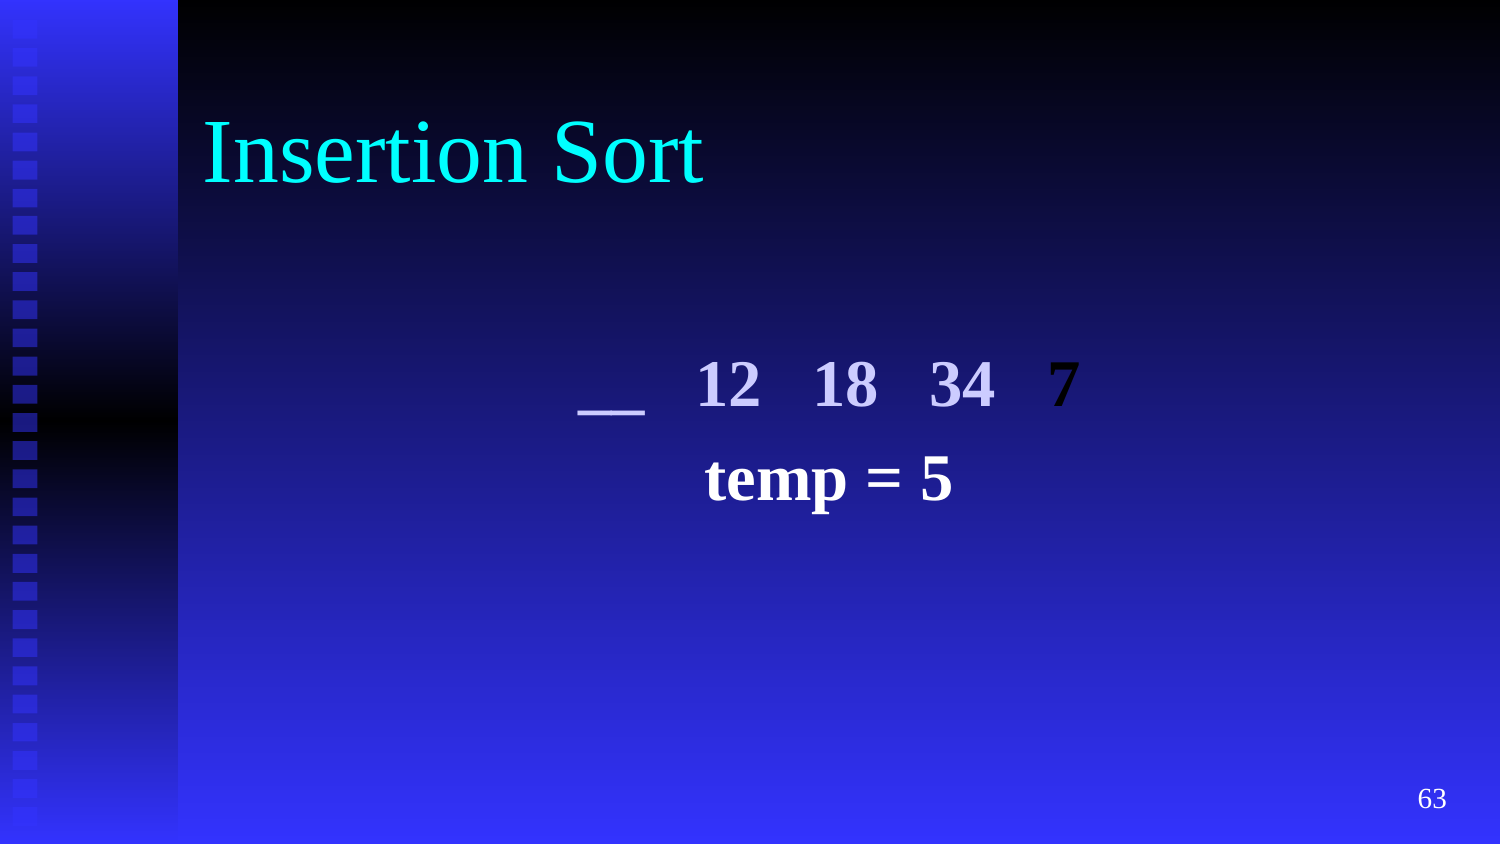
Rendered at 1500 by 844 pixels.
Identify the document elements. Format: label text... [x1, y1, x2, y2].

text_box ‹#› [1149, 768, 1463, 826]
title Insertion Sort [187, 75, 1463, 216]
list __ 12 18 34 7 temp = 5 [191, 239, 1467, 746]
